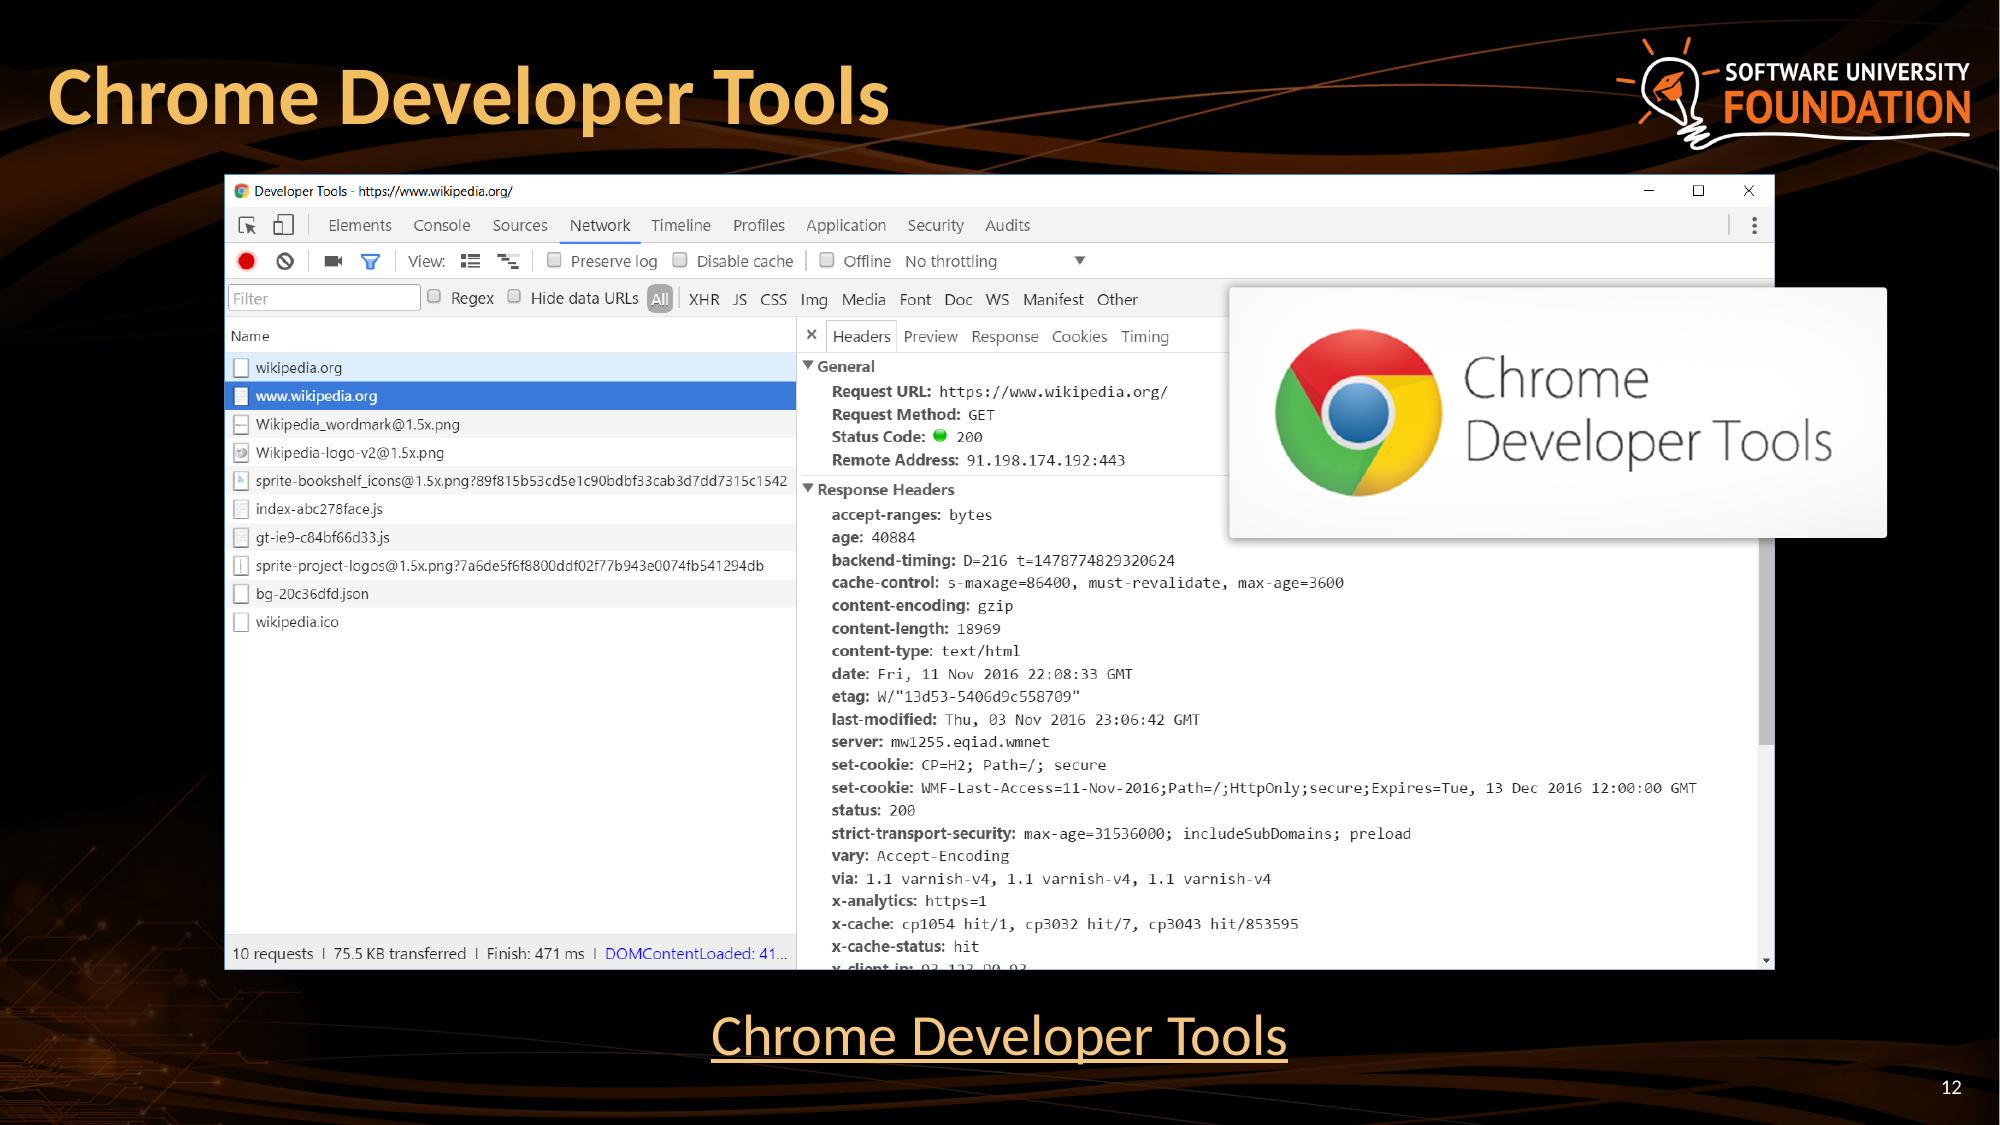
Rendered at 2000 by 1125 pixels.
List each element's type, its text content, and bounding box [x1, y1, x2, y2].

slide_number 12 [1897, 1070, 1968, 1103]
text_box Chrome Developer Tools [555, 989, 1444, 1074]
picture [0, 0, 2000, 1125]
title Chrome Developer Tools [30, 6, 1602, 189]
